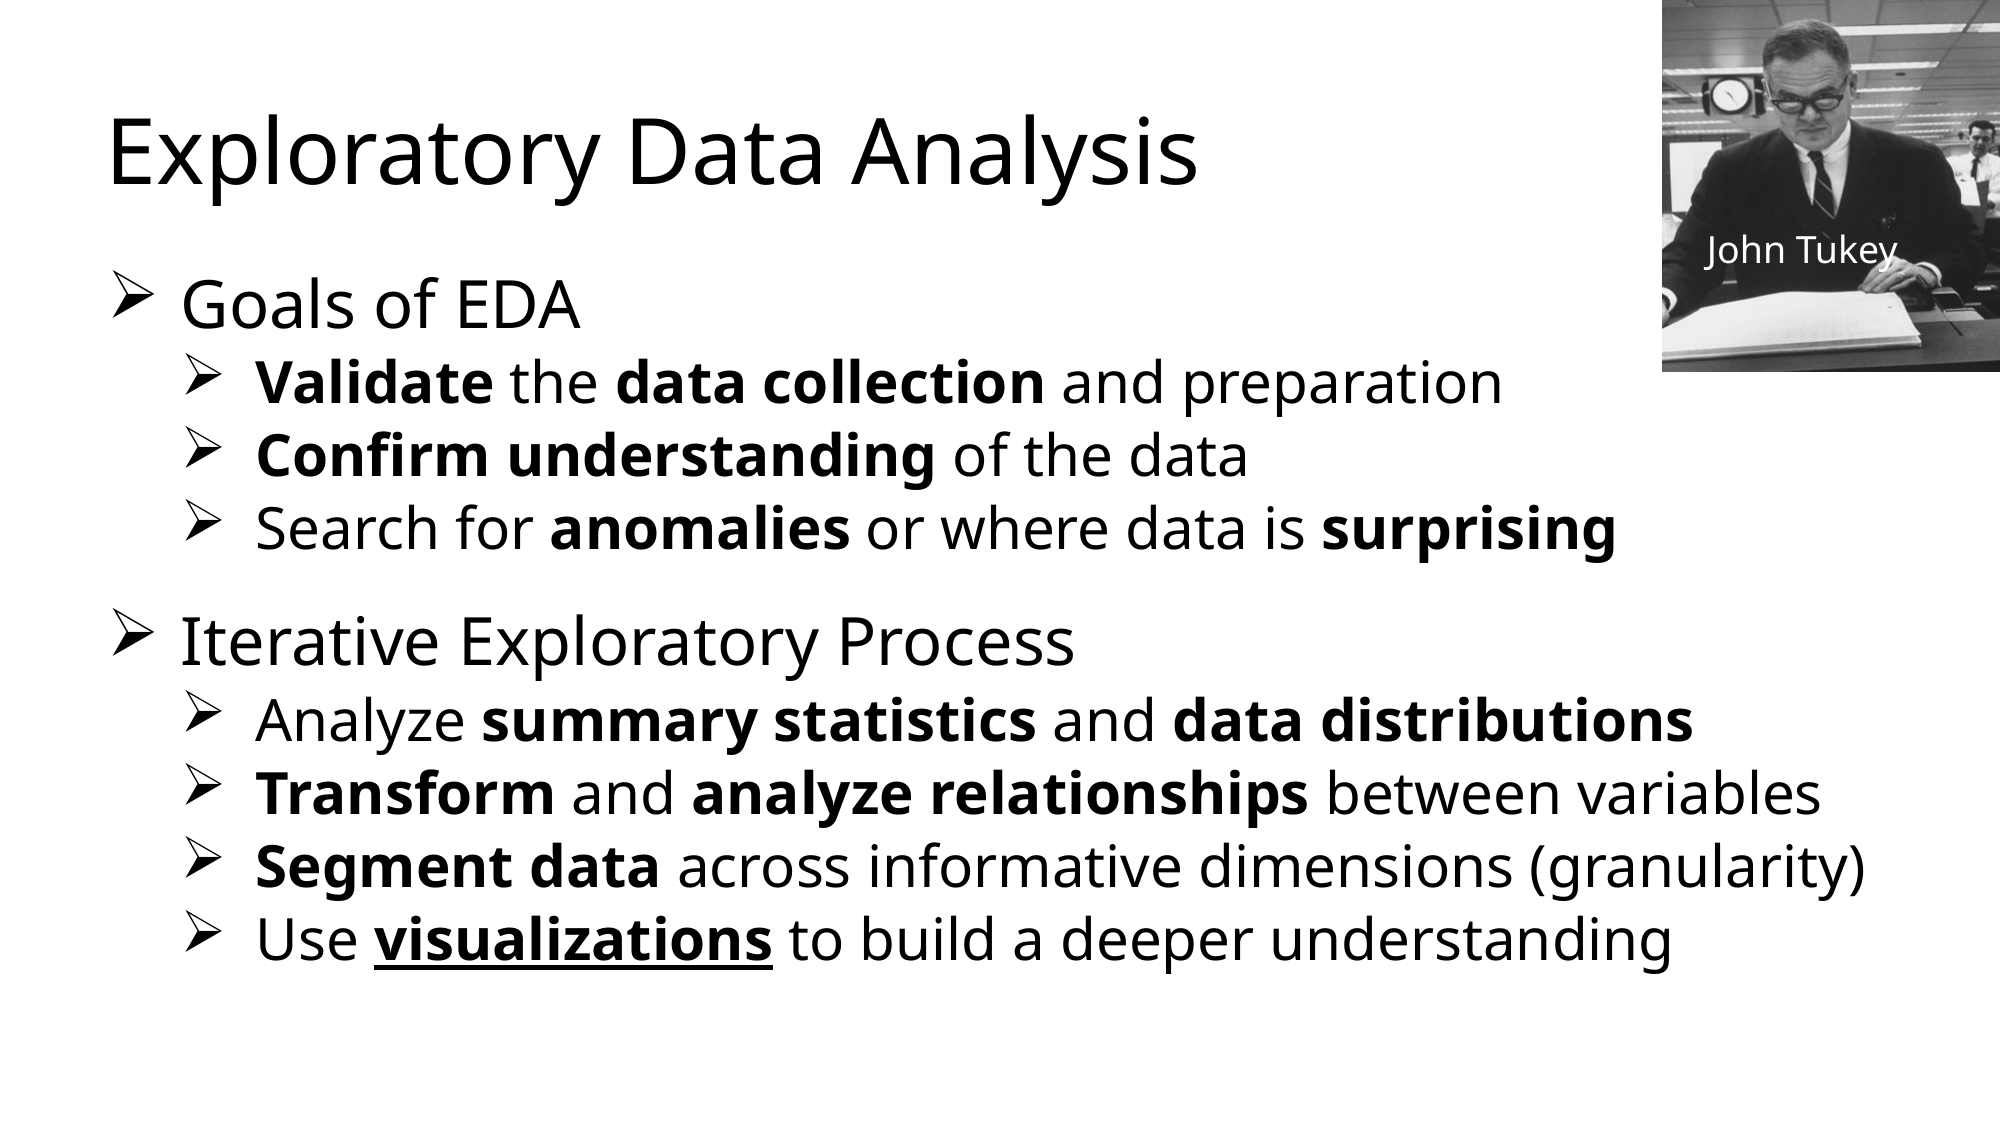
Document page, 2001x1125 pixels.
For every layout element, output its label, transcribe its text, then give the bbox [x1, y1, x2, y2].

list Goals of EDA Validate the data collection and preparation Confirm understanding of the data Search for anomalies or where data is surprising Iterative Exploratory Process Analyze summary statistics and data distributions Transform and analyze relationships between variables Segment data across informative dimensions (granularity) Use visualizations to build a deeper understanding [90, 263, 1902, 1040]
title Exploratory Data Analysis [90, 45, 1662, 263]
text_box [1662, 0, 2000, 372]
